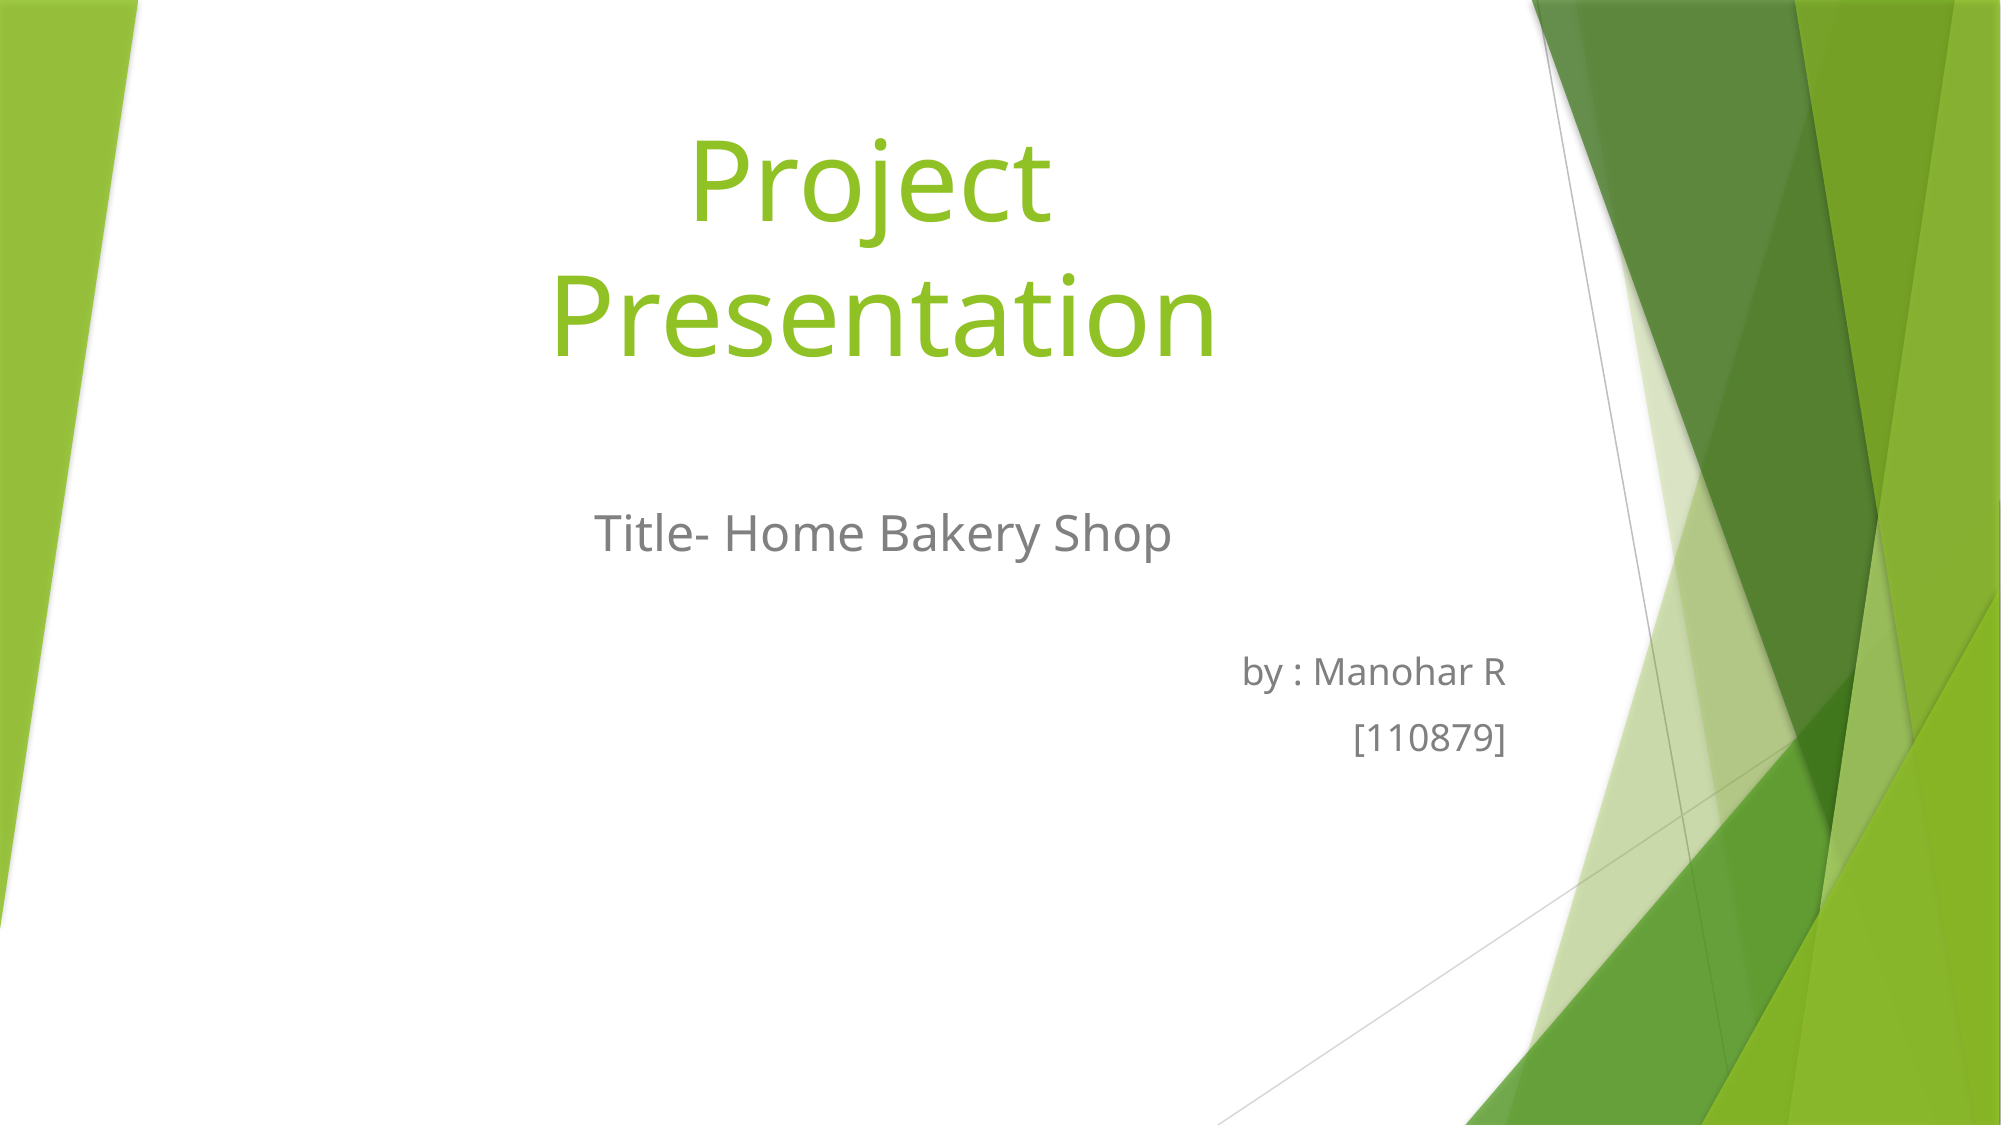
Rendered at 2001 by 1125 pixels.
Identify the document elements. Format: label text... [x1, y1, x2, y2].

subtitle Title- Home Bakery Shop by : Manohar R [110879] [247, 494, 1522, 775]
title Project Presentation [247, 116, 1522, 387]
